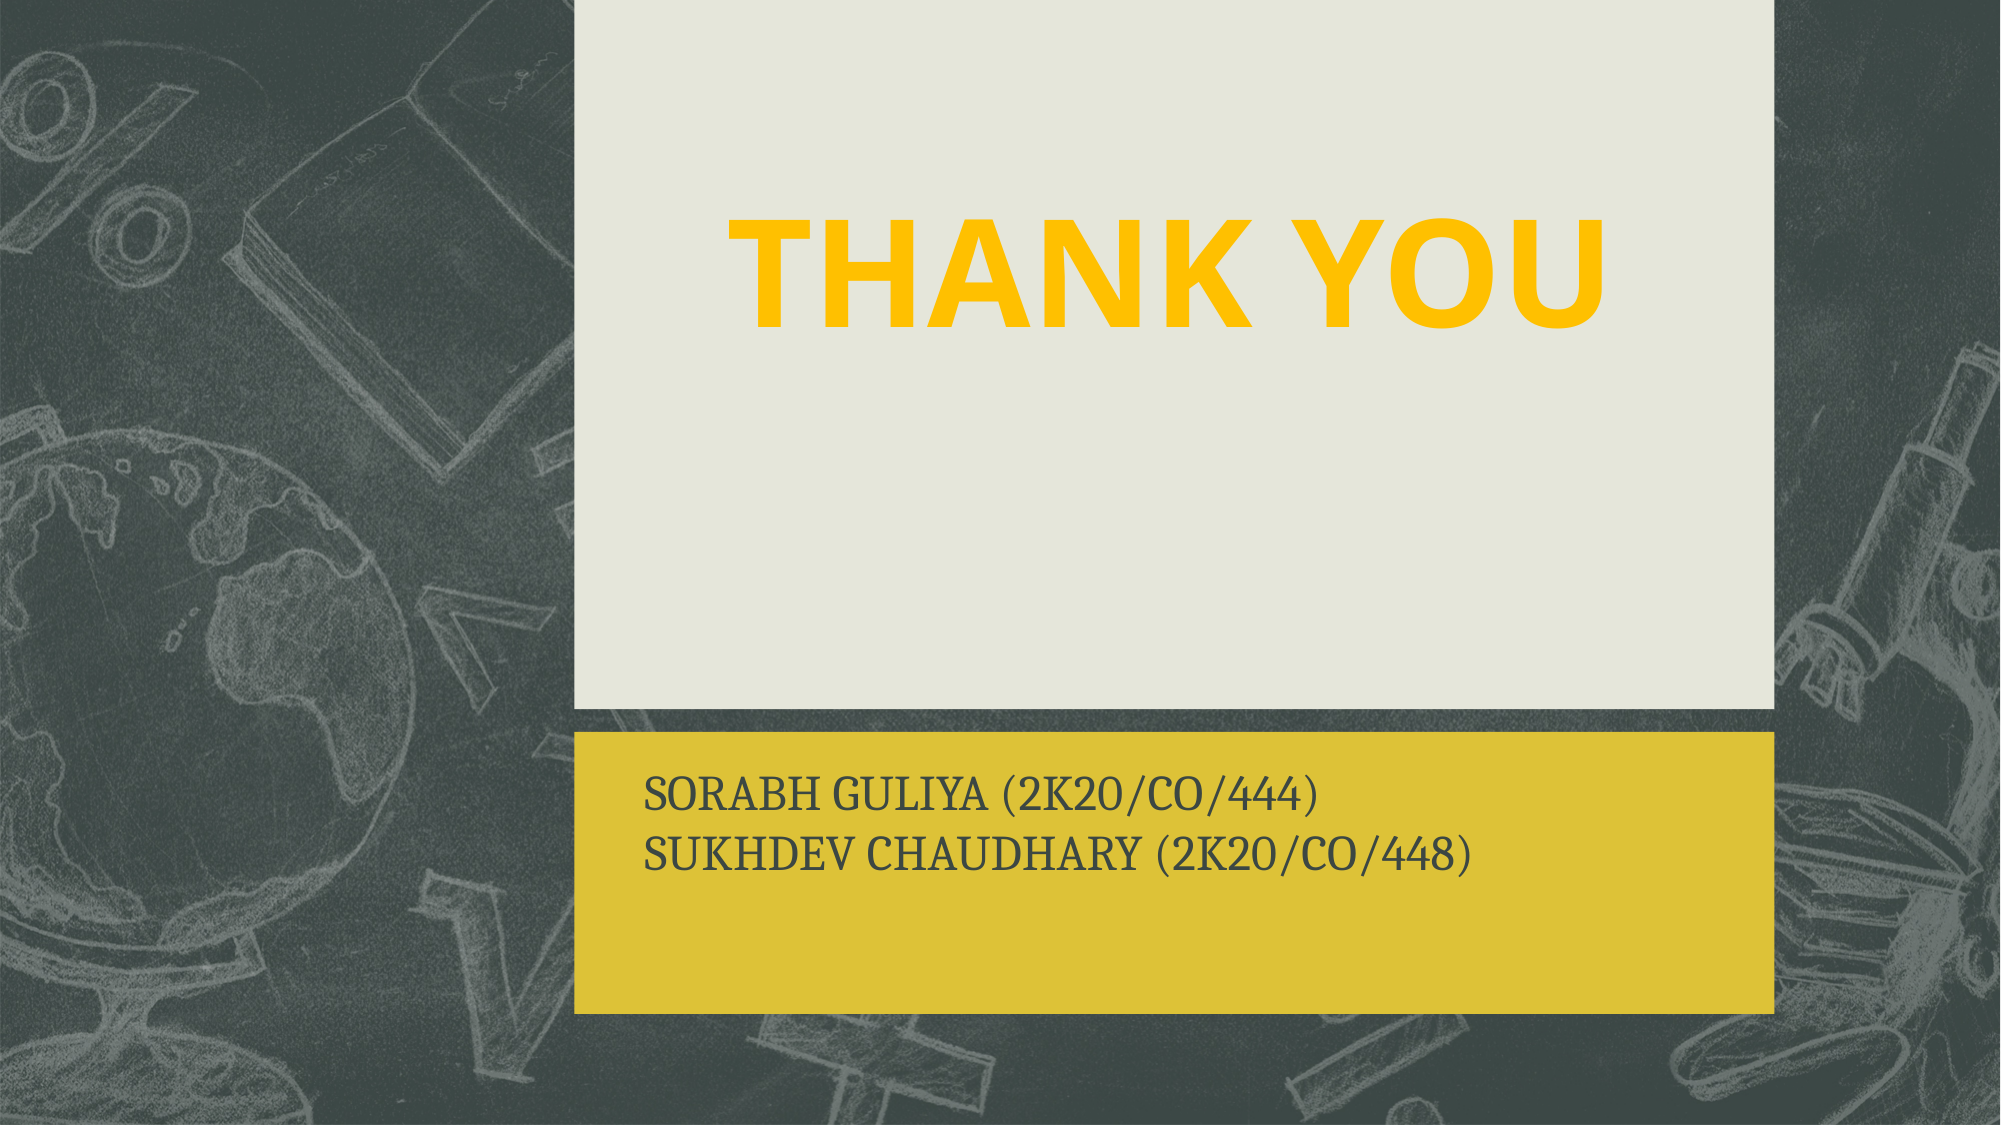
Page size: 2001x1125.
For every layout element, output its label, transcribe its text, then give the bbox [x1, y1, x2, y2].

title THANK YOU [629, 108, 1712, 710]
list SORABH GULIYA (2K20/CO/444) SUKHDEV CHAUDHARY (2K20/CO/448) [629, 752, 1712, 999]
picture [0, 0, 2001, 1125]
